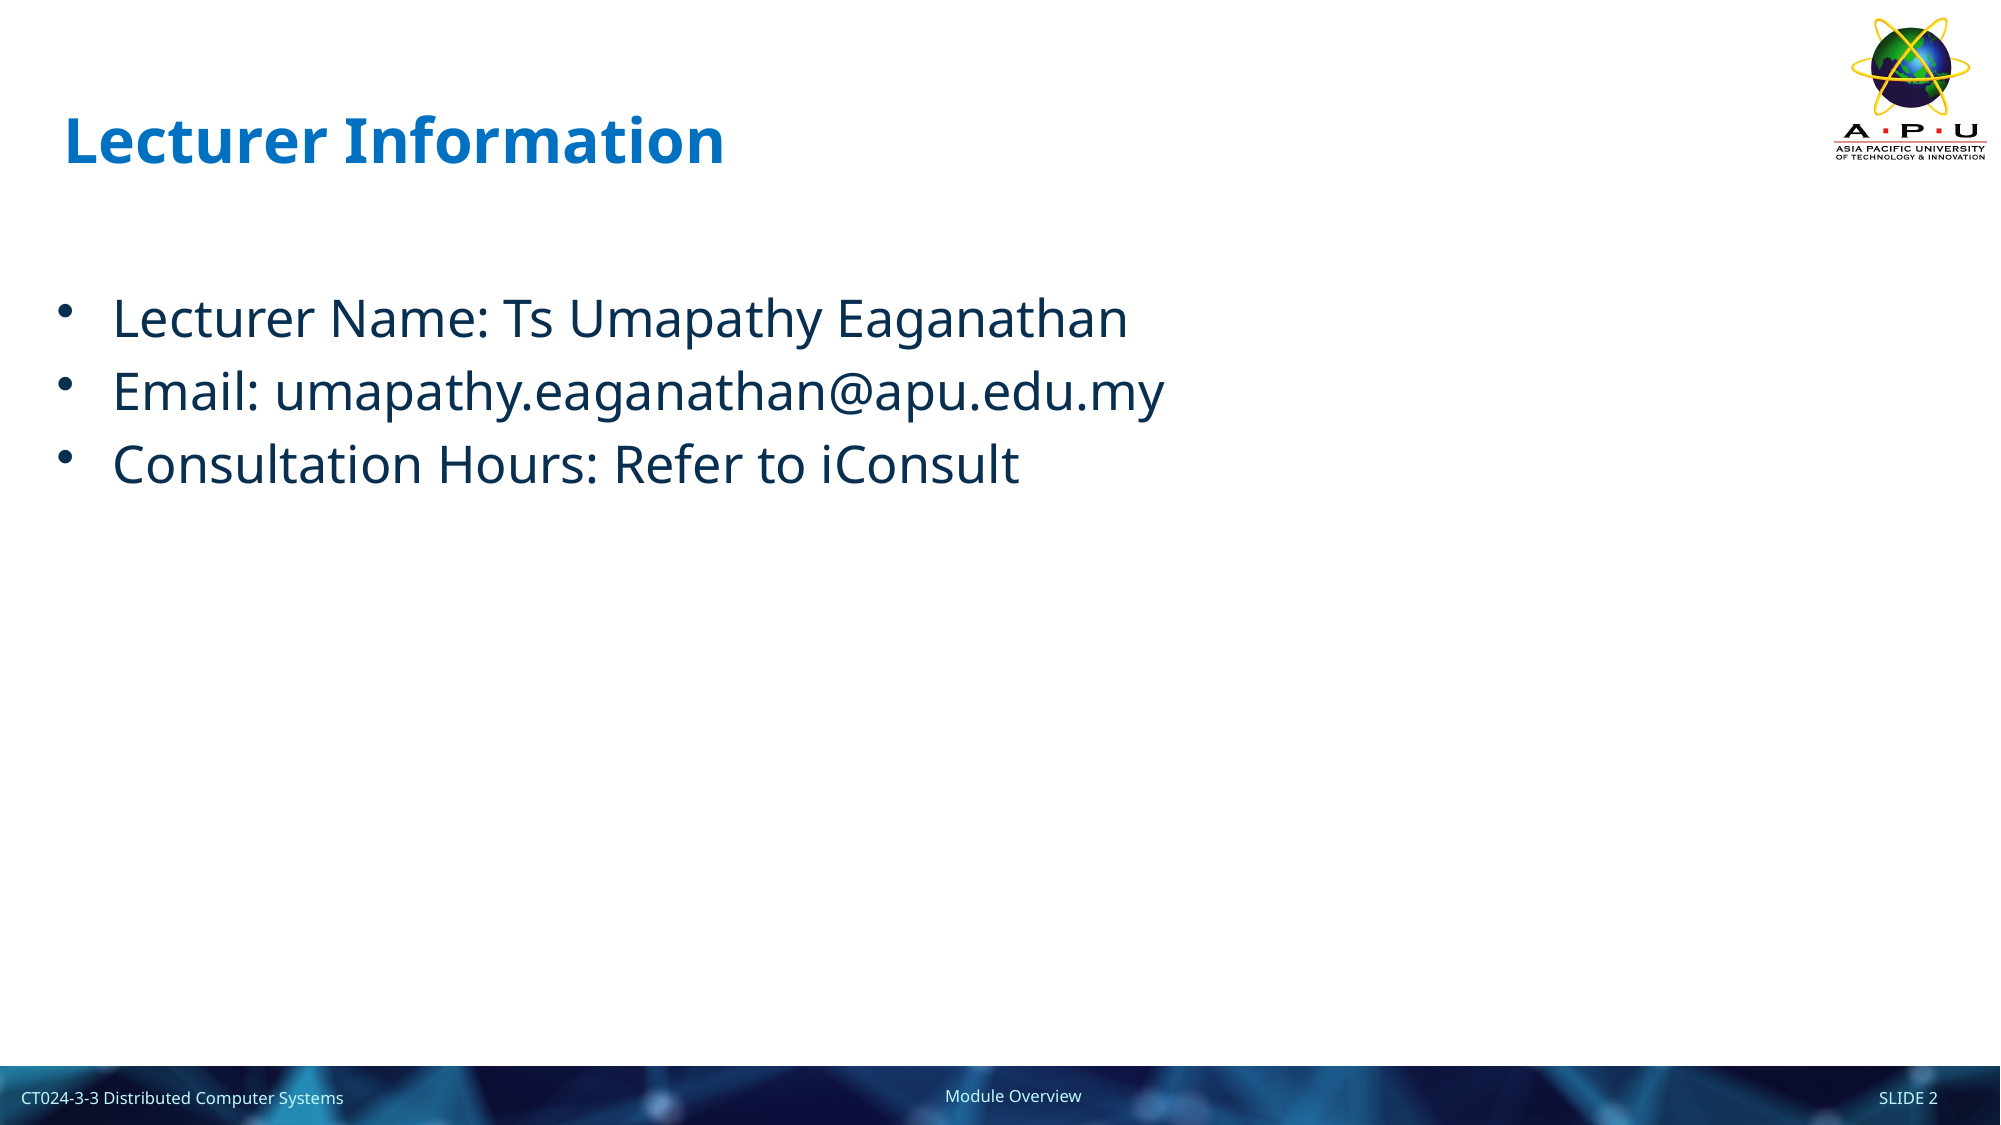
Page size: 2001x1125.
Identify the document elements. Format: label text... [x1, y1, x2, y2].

picture [1822, 0, 2000, 178]
list Lecturer Name: Ts Umapathy Eaganathan Email: umapathy.eaganathan@apu.edu.my Consultation Hours: Refer to iConsult [41, 278, 1969, 1021]
title Lecturer Information [48, 45, 1764, 233]
picture [0, 1066, 2000, 1125]
